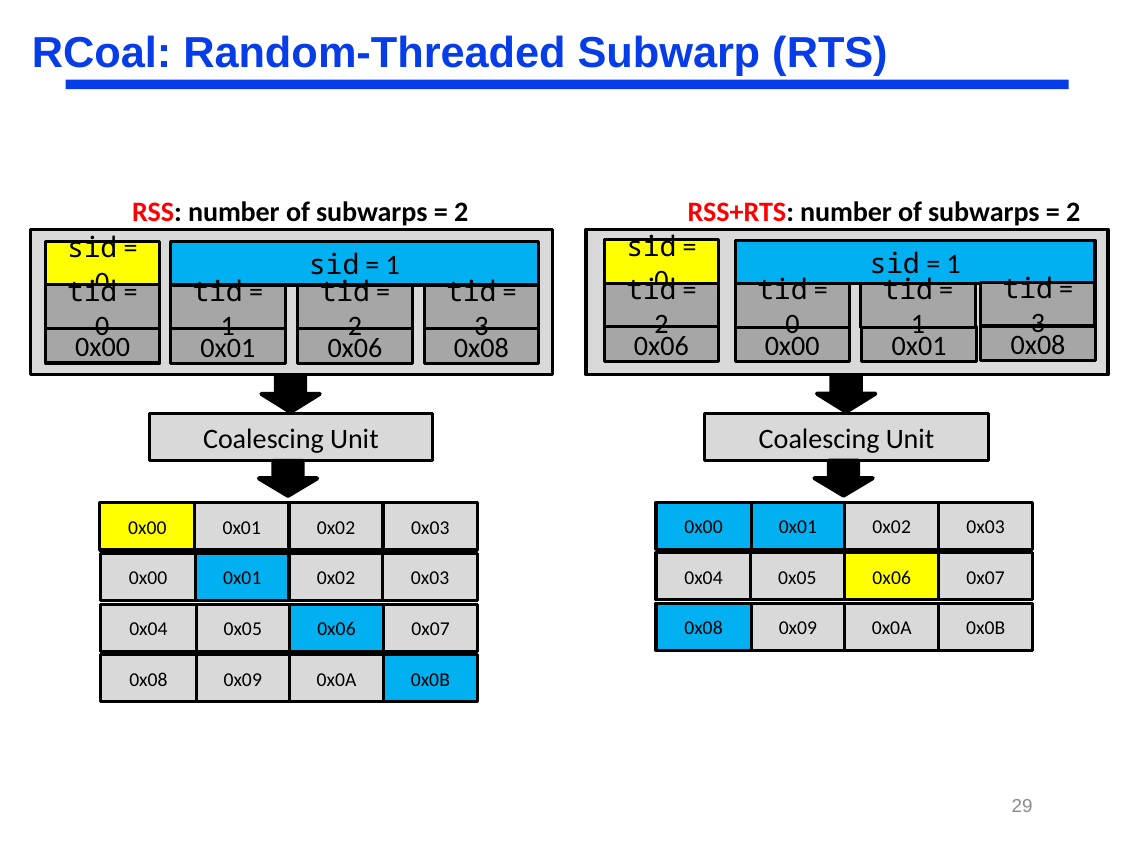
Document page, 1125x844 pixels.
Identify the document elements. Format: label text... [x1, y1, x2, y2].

slide_number 29 [794, 782, 1048, 827]
text_box [815, 373, 878, 414]
text_box 0x0B [381, 653, 480, 704]
text_box 0x02 [287, 551, 381, 602]
text_box RSS: number of subwarps = 2 [117, 185, 484, 227]
text_box 0x0A [842, 601, 936, 653]
text_box 0x06 [842, 551, 936, 601]
text_box 0x00 [97, 501, 193, 552]
text_box 0x00 [98, 551, 194, 602]
text_box 0x02 [287, 501, 381, 551]
text_box 0x08 [99, 653, 195, 704]
text_box [584, 227, 1110, 377]
text_box 0x04 [99, 602, 194, 653]
text_box 0x06 [602, 329, 721, 364]
text_box sid = 0 [602, 238, 721, 281]
text_box 0x03 [936, 500, 1035, 551]
text_box 0x01 [193, 501, 287, 551]
text_box 0x08 [979, 328, 1097, 363]
text_box 0x07 [936, 551, 1035, 601]
text_box 0x01 [749, 500, 842, 551]
text_box 0x09 [749, 601, 842, 653]
text_box 0x04 [654, 551, 748, 601]
text_box 0x0B [936, 601, 1035, 653]
text_box [259, 373, 322, 414]
text_box Coalescing Unit [147, 411, 435, 463]
text_box [256, 458, 320, 498]
text_box 0x01 [168, 331, 287, 365]
text_box tid = 0 [733, 281, 852, 329]
text_box tid = 3 [979, 280, 1097, 328]
text_box tid = 1 [168, 283, 287, 331]
text_box 0x01 [194, 551, 287, 602]
text_box 0x02 [842, 500, 936, 551]
text_box tid = 0 [43, 283, 162, 331]
text_box 0x06 [296, 331, 414, 365]
text_box 0x05 [748, 551, 842, 601]
text_box 0x09 [194, 653, 287, 704]
text_box 0x0A [287, 653, 381, 704]
title RCoal: Random-Threaded Subwarp (RTS) [21, 26, 1096, 82]
text_box 0x08 [654, 601, 749, 653]
text_box 0x07 [381, 602, 480, 653]
text_box [812, 458, 875, 498]
text_box sid = 0 [43, 239, 162, 283]
text_box RSS+RTS: number of subwarps = 2 [672, 185, 1096, 227]
text_box 0x03 [381, 551, 479, 602]
text_box 0x08 [422, 331, 541, 365]
text_box 0x00 [43, 331, 162, 365]
text_box tid = 2 [296, 283, 414, 331]
text_box 0x05 [194, 602, 287, 653]
text_box 0x00 [733, 329, 852, 364]
text_box Coalescing Unit [703, 411, 990, 462]
text_box 0x06 [287, 602, 381, 653]
text_box 0x00 [654, 500, 749, 551]
text_box tid = 2 [602, 281, 721, 329]
text_box [29, 227, 555, 377]
text_box 0x03 [381, 501, 479, 551]
text_box tid = 1 [858, 282, 977, 329]
text_box tid = 3 [422, 283, 541, 331]
text_box 0x01 [860, 325, 978, 364]
text_box sid = 1 [733, 238, 1097, 286]
text_box sid = 1 [168, 239, 541, 287]
